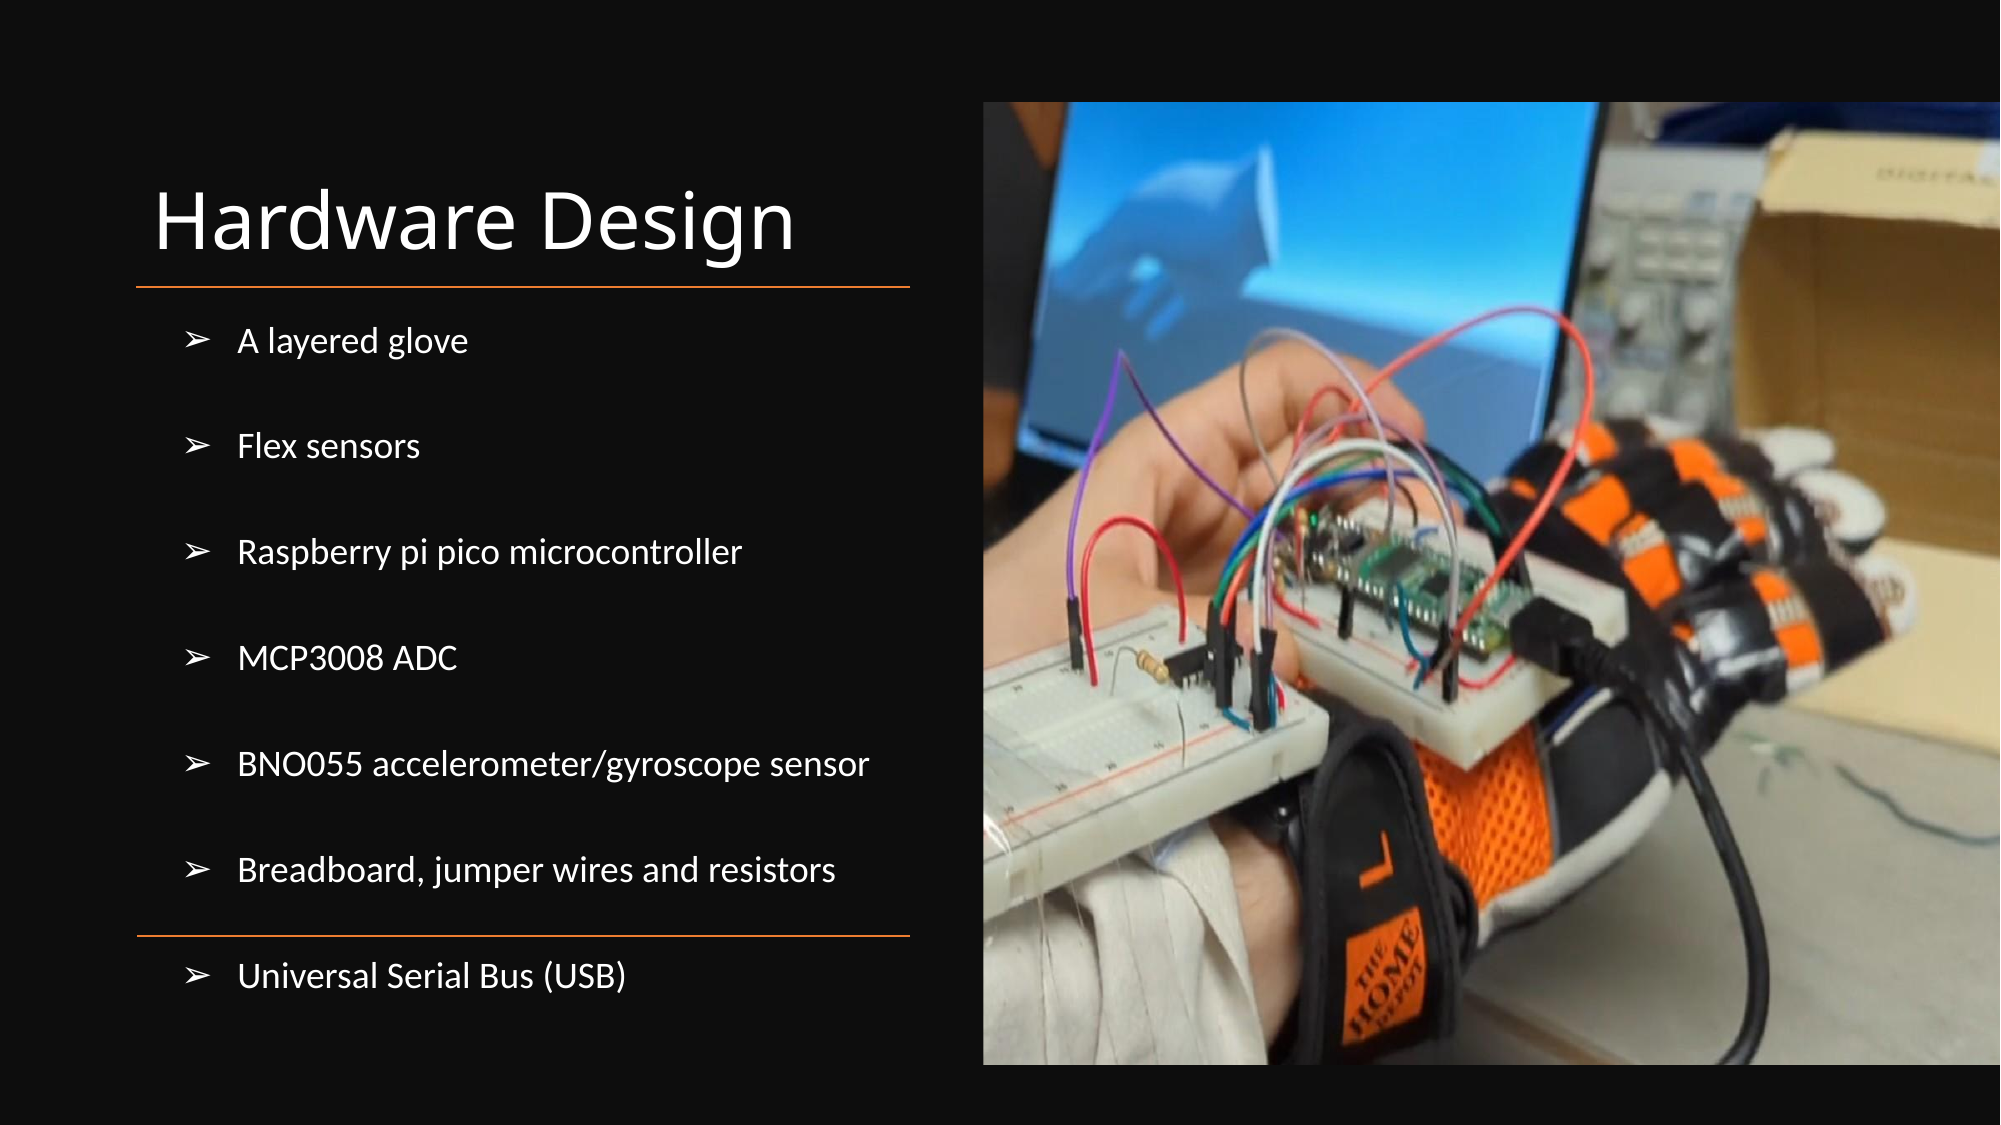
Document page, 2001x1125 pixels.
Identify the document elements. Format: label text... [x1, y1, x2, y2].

title Hardware Design [137, 73, 910, 275]
list A layered glove Flex sensors Raspberry pi pico microcontroller MCP3008 ADC BNO055 accelerometer/gyroscope sensor Breadboard, jumper wires and resistors Universal Serial Bus (USB) [147, 313, 900, 912]
picture [983, 102, 2000, 1065]
text_box [0, 0, 2000, 1125]
